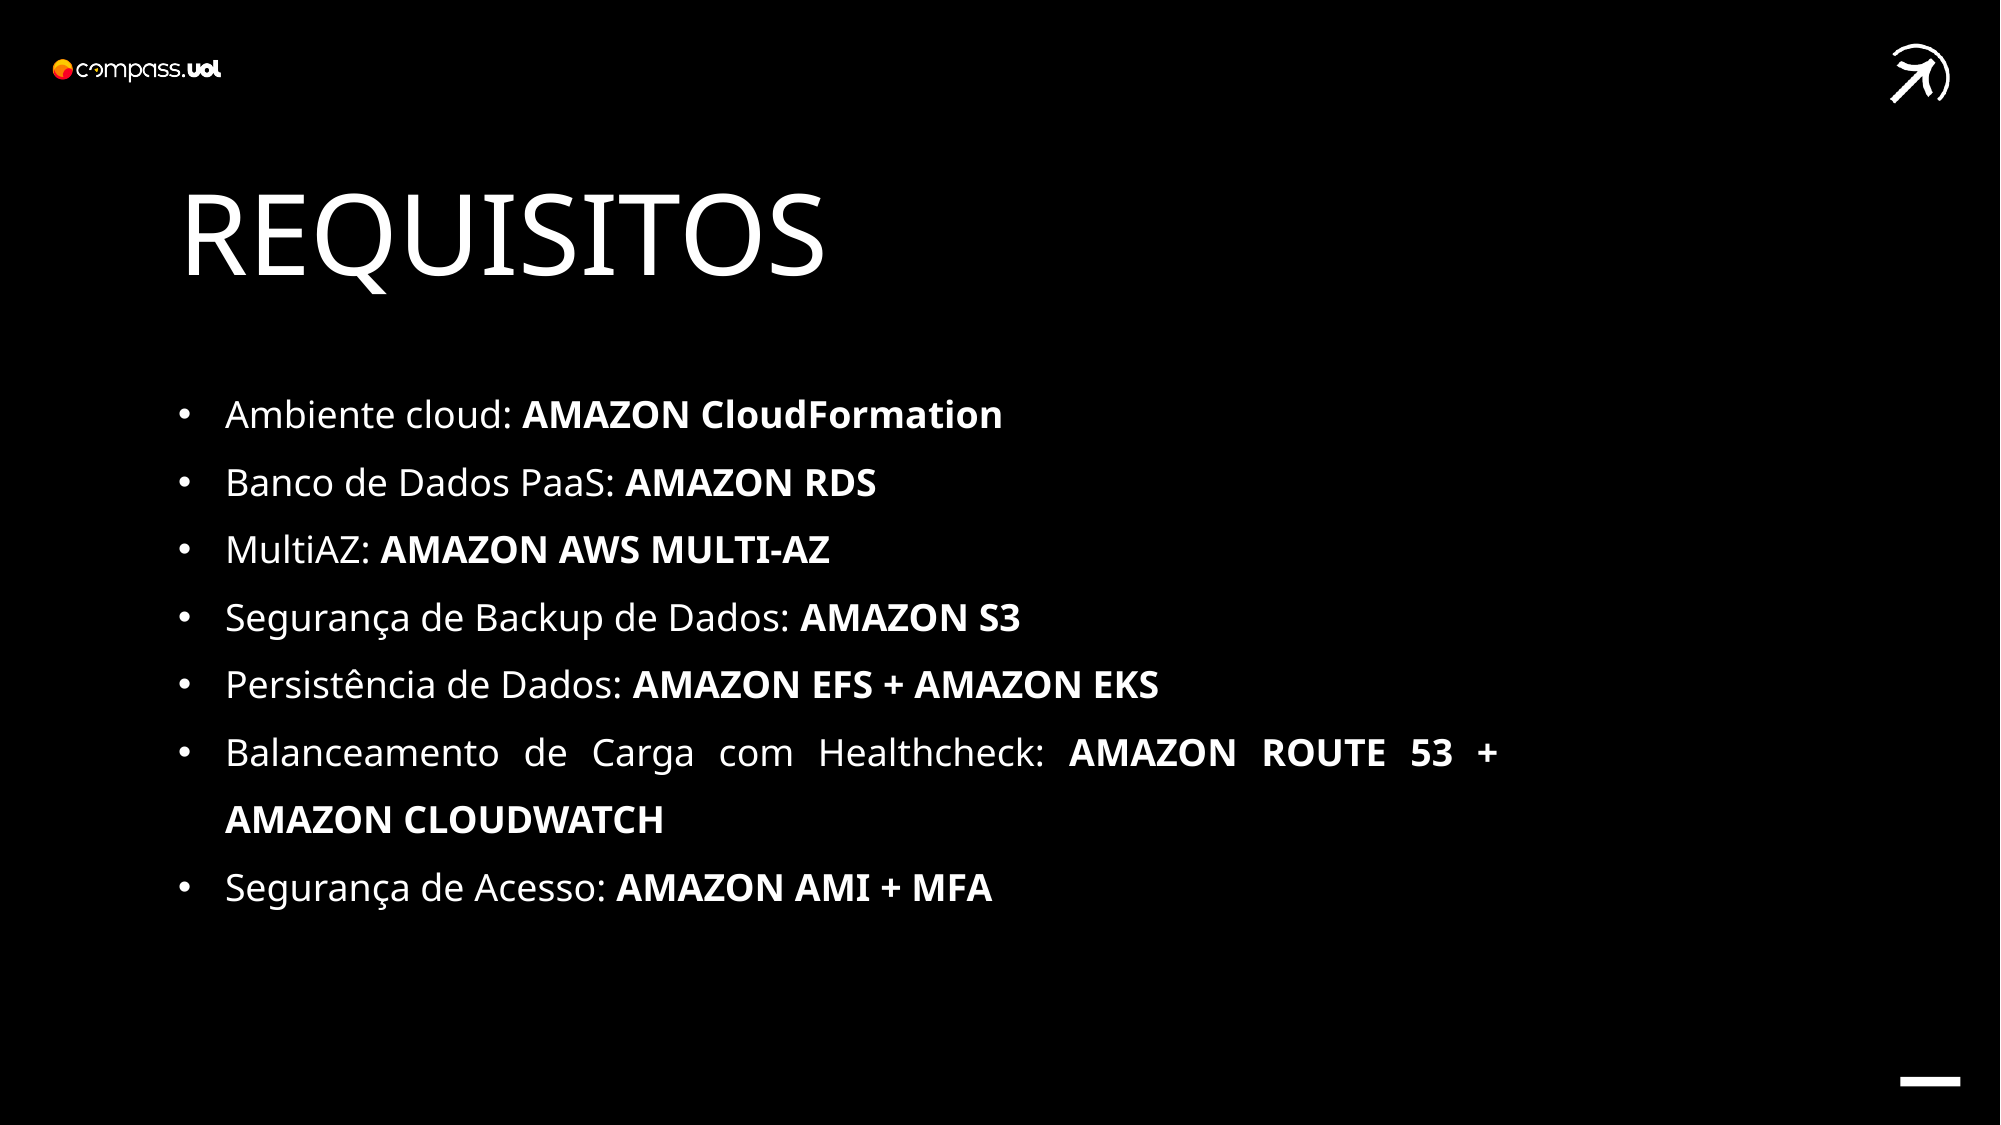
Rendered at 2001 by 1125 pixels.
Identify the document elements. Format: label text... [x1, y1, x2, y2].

text_box Ambiente cloud: AMAZON CloudFormation Banco de Dados PaaS: AMAZON RDS MultiAZ: AMAZON AWS MULTI-AZ Segurança de Backup de Dados: AMAZON S3 Persistência de Dados: AMAZON EFS + AMAZON EKS Balanceamento de Carga com Healthcheck: AMAZON ROUTE 53 + AMAZON CLOUDWATCH Segurança de Acesso: AMAZON AMI + MFA [163, 361, 1514, 917]
picture [40, 37, 233, 104]
text_box REQUISITOS [163, 155, 1556, 306]
picture [1889, 43, 1950, 104]
